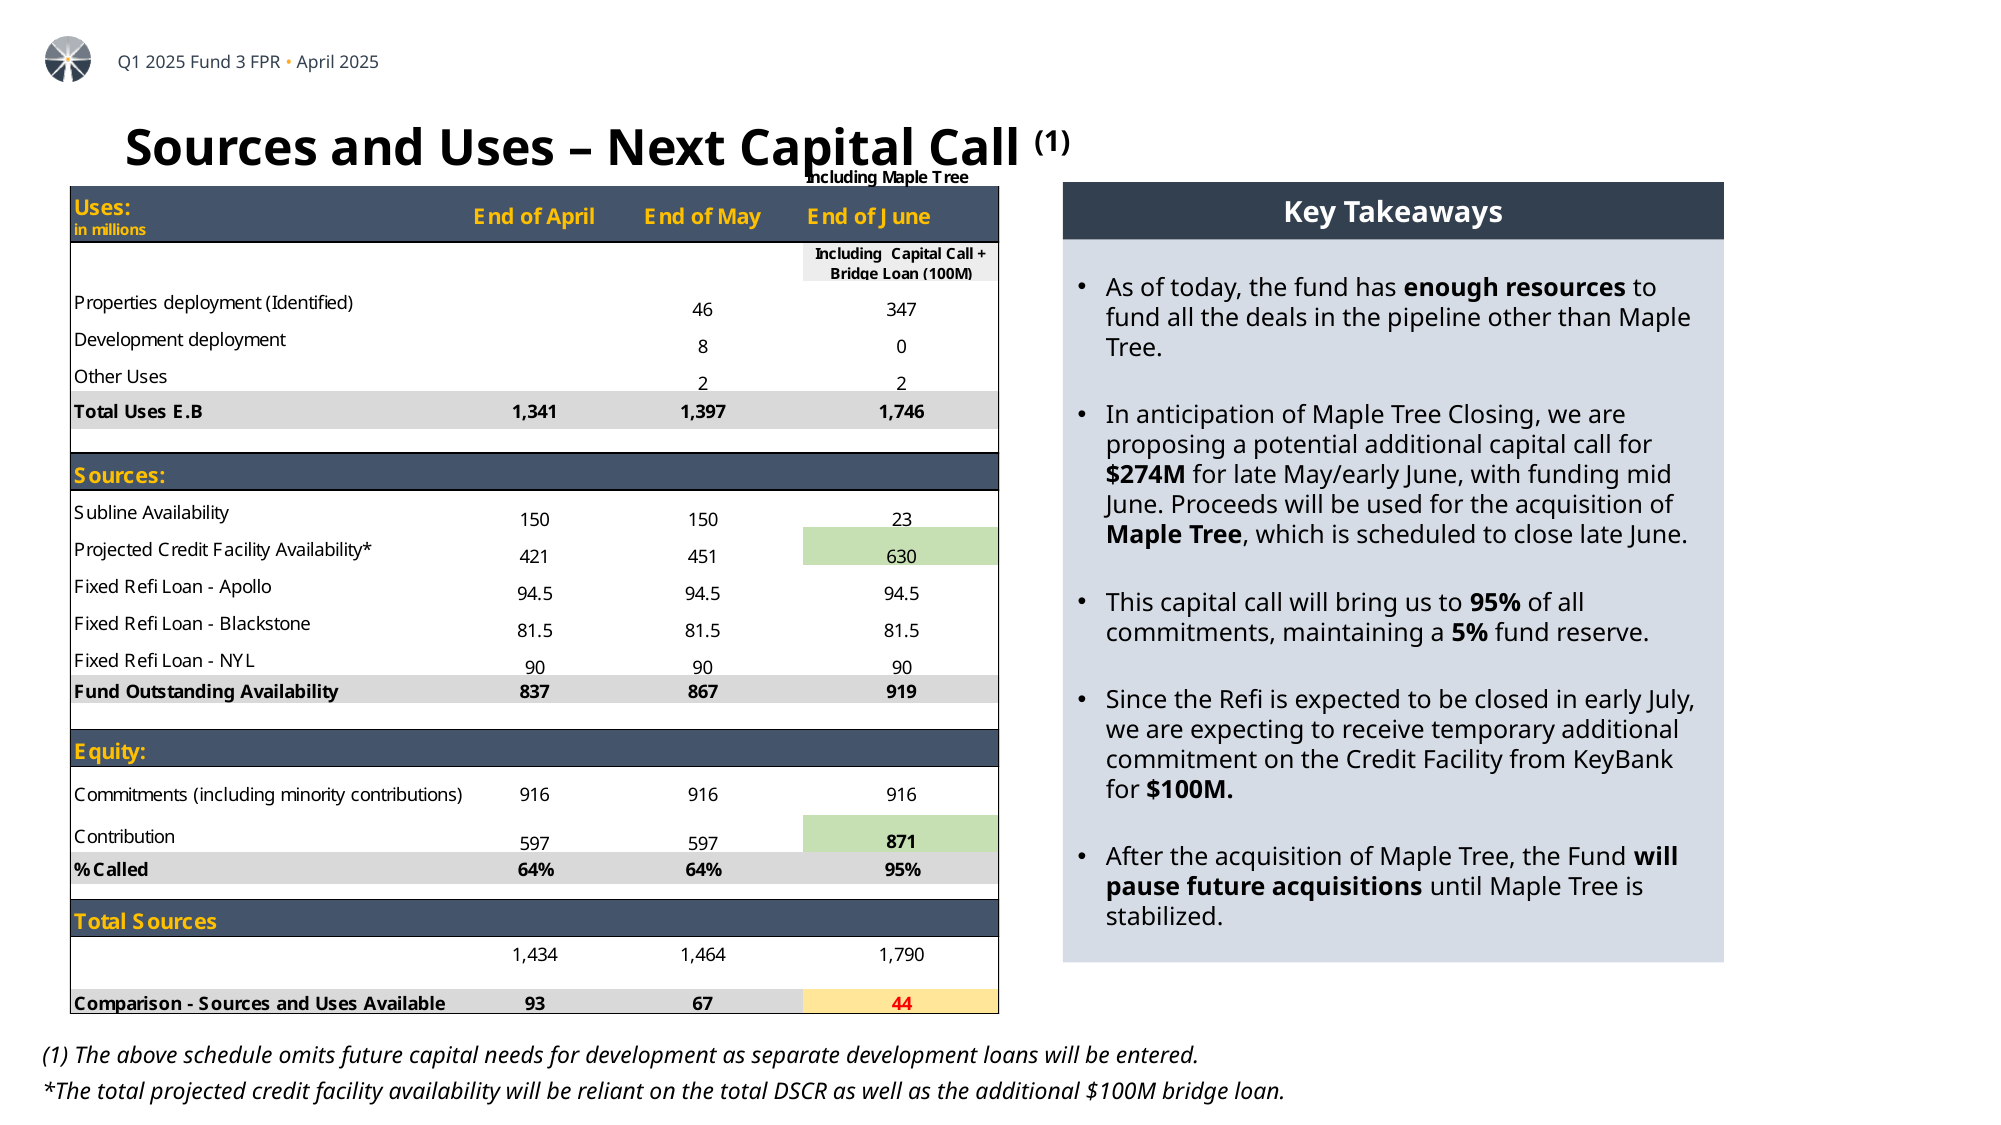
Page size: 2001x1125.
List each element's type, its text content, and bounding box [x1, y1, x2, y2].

picture [69, 163, 1001, 1015]
text_box Sources and Uses – Next Capital Call (1) [125, 89, 1778, 202]
picture [45, 36, 91, 82]
text_box Key Takeaways [1061, 202, 1726, 238]
text_box *The total projected credit facility availability will be reliant on the total DSCR as well as the additional $100M bridge loan. [27, 1069, 1778, 1112]
text_box As of today, the fund has enough resources to fund all the deals in the pipeline other than Maple Tree. In anticipation of Maple Tree Closing, we are proposing a potential additional capital call for $274M for late May/early June, with funding mid June. Proceeds will be used for the acquisition of Maple Tree, which is scheduled to close late June. This capital call will bring us to 95% of all commitments, maintaining a 5% fund reserve. Since the Refi is expected to be closed in early July, we are expecting to receive temporary additional commitment on the Credit Facility from KeyBank for $100M. After the acquisition of Maple Tree, the Fund will pause future acquisitions until Maple Tree is stabilized. [1061, 238, 1726, 964]
text_box (1) The above schedule omits future capital needs for development as separate development loans will be entered. [27, 1033, 1778, 1069]
